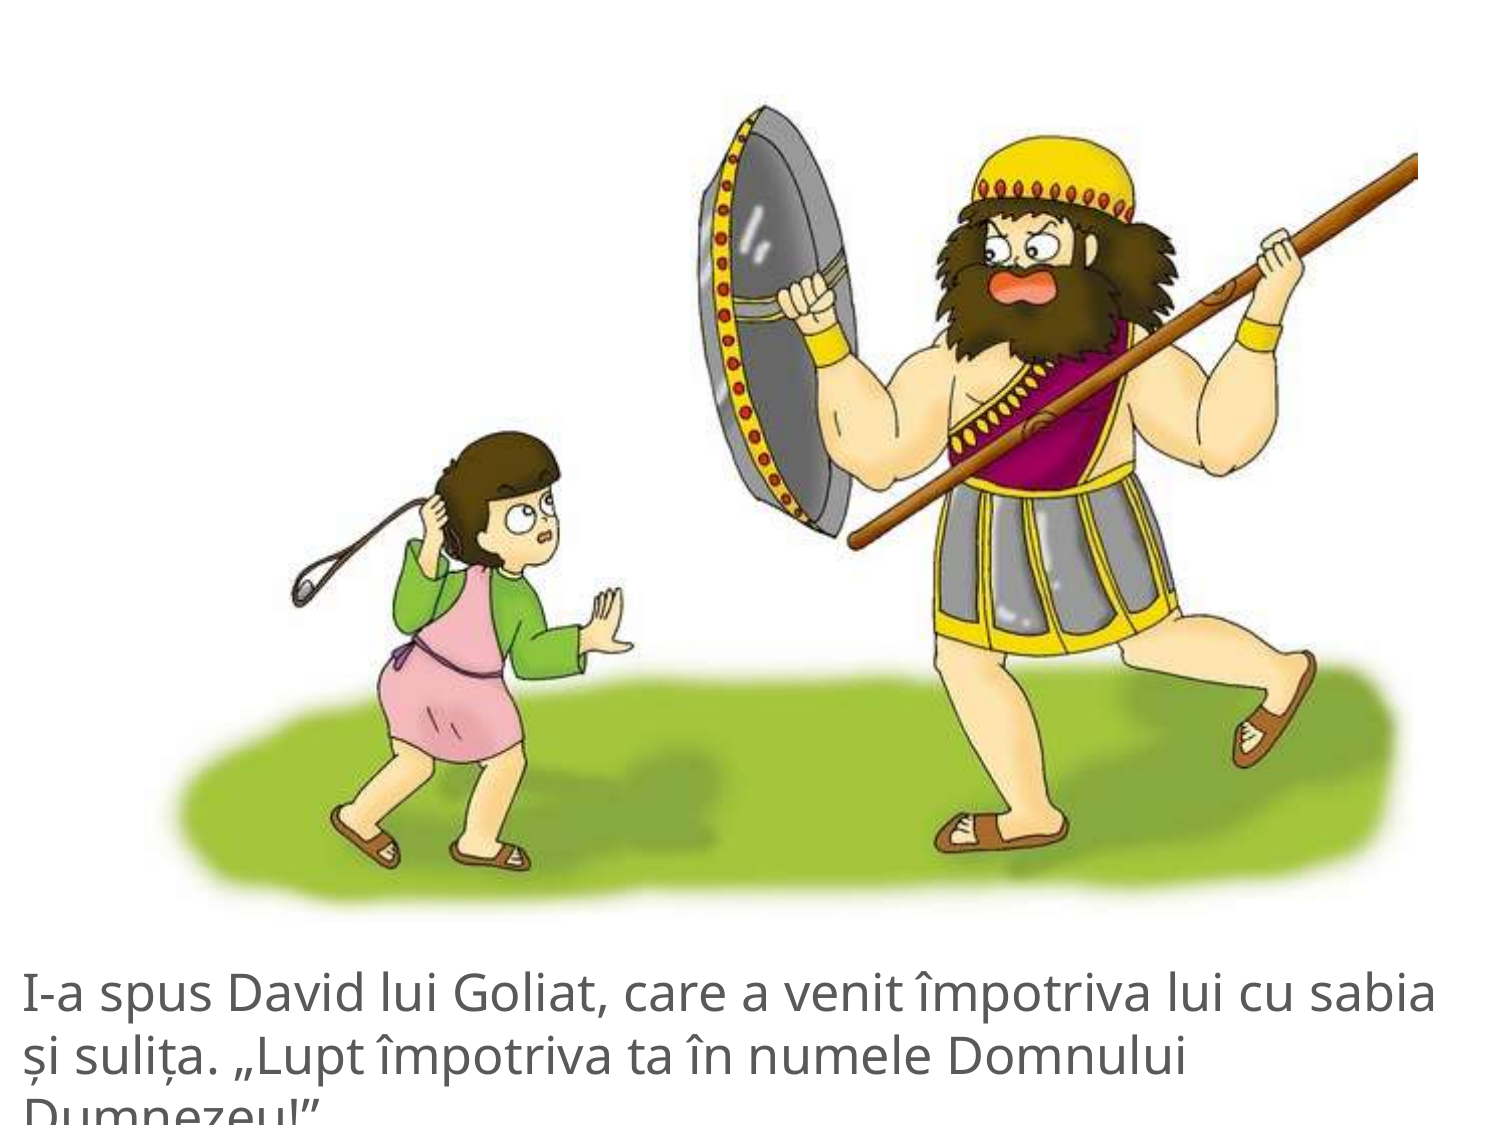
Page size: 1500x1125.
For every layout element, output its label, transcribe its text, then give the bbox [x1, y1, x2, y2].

text_box I-a spus David lui Goliat, care a venit împotriva lui cu sabia și sulița. „Lupt împotriva ta în numele Domnului Dumnezeu!” [7, 952, 1493, 1125]
picture [111, 30, 1418, 922]
